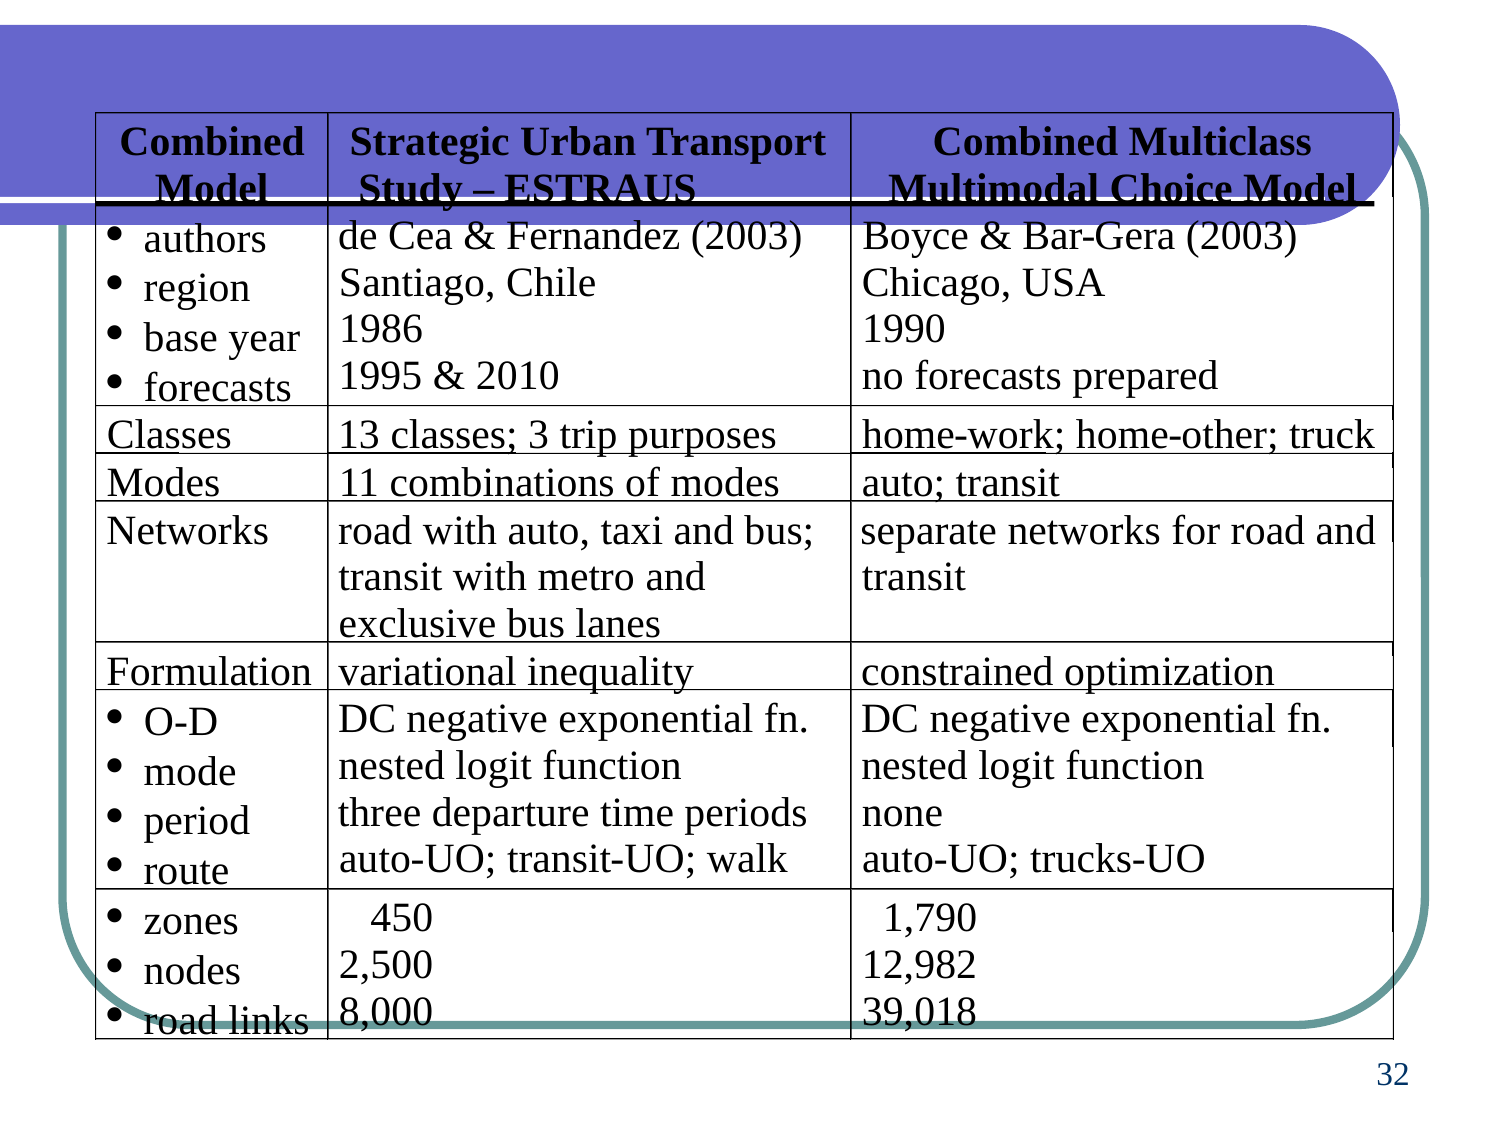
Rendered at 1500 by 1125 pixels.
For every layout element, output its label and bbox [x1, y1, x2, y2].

text_box [74, 112, 1438, 1113]
